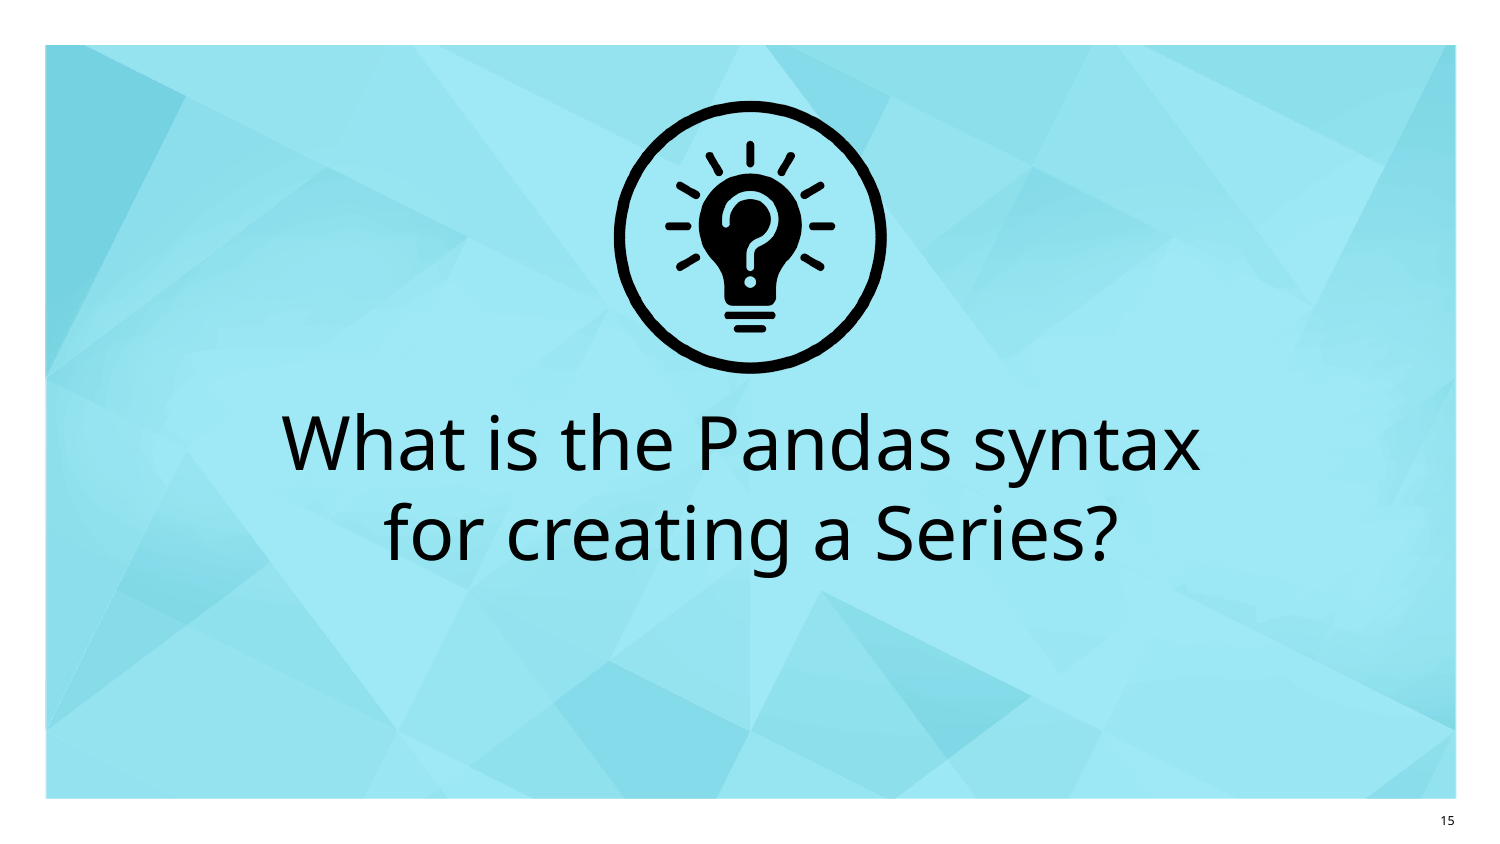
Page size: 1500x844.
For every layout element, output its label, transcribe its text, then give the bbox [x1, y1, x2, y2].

title What is the Pandas syntax for creating a Series? [46, 380, 1457, 799]
picture [45, 45, 1455, 799]
